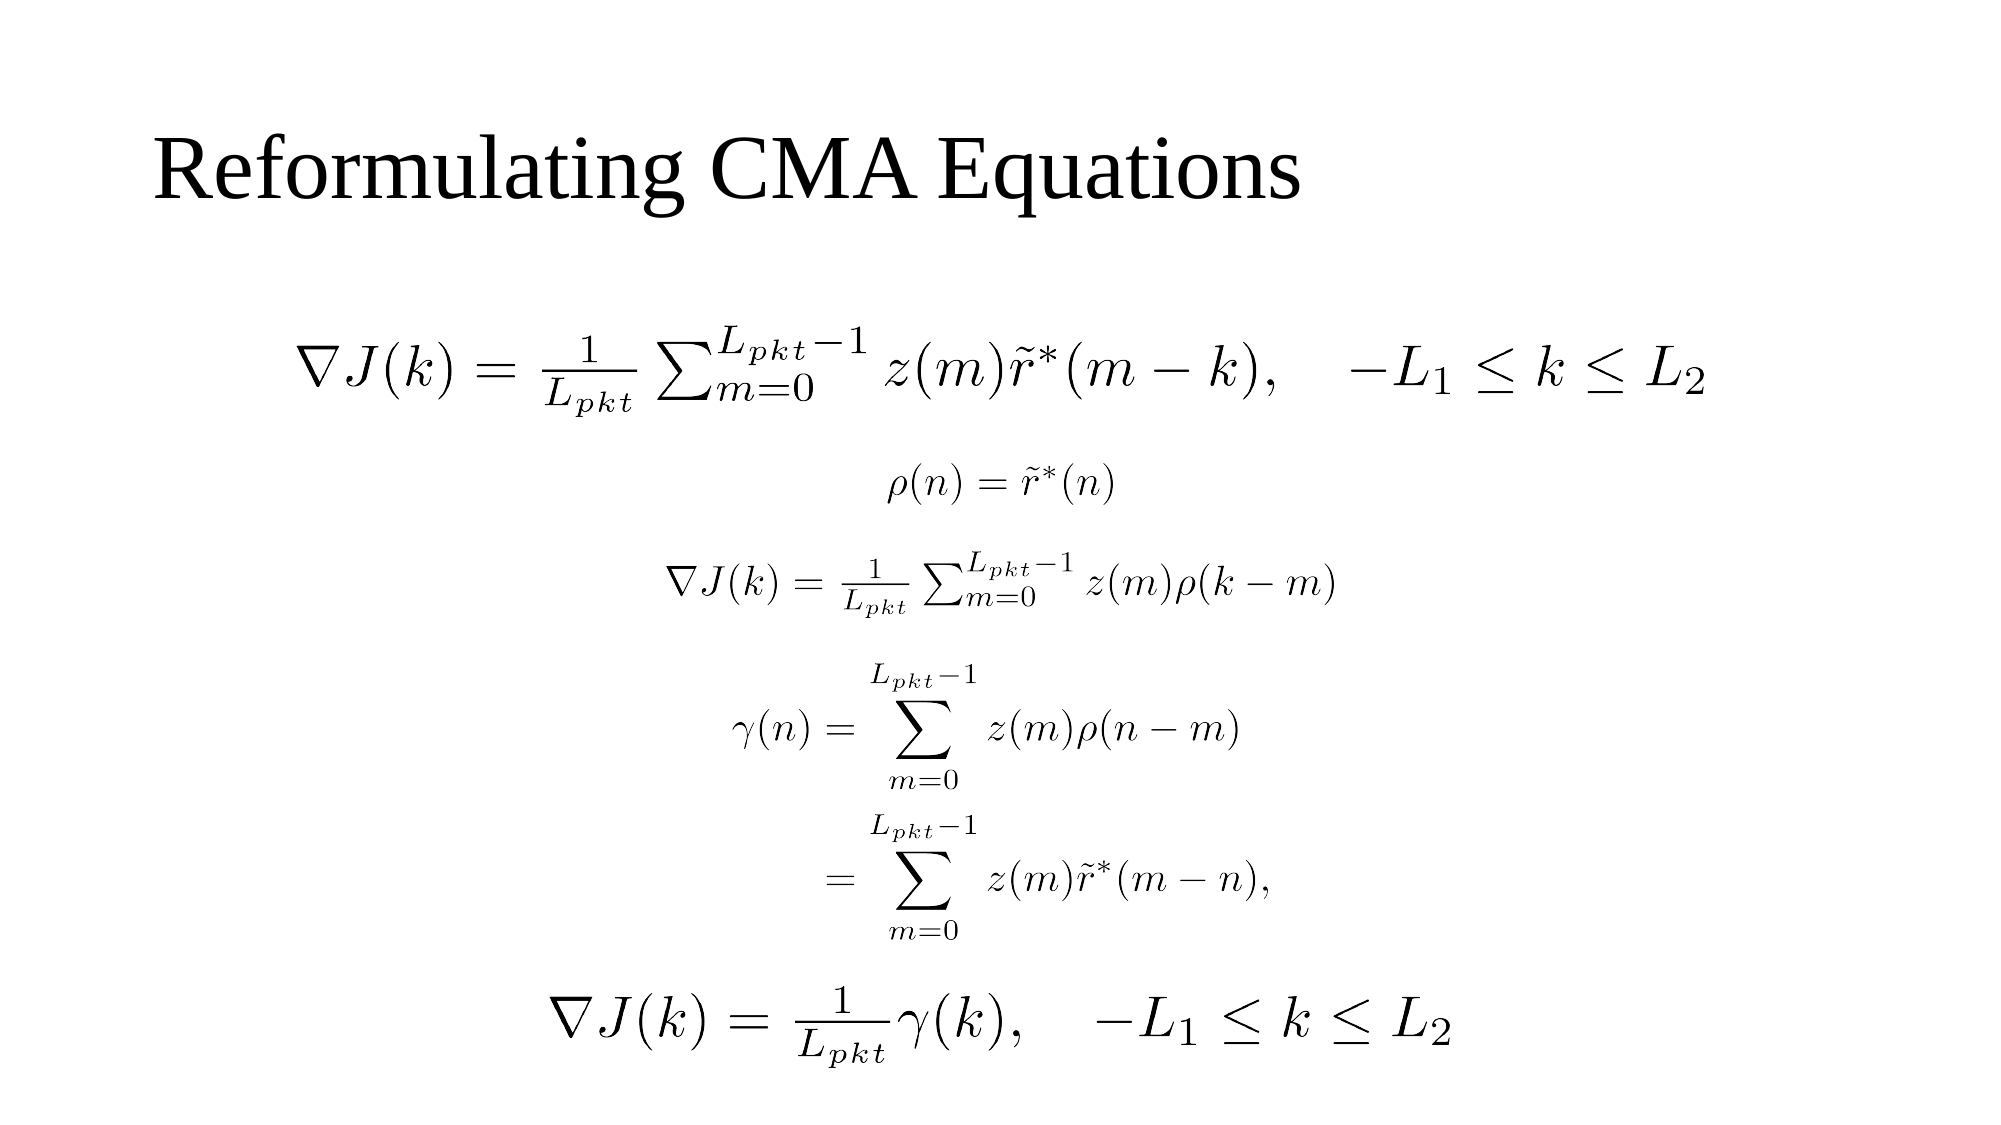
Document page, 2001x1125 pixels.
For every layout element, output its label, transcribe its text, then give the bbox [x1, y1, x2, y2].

picture [887, 463, 1113, 505]
picture [549, 986, 1451, 1068]
picture [732, 663, 1268, 940]
title Reformulating CMA Equations [137, 59, 1863, 278]
picture [665, 551, 1334, 618]
picture [296, 325, 1704, 417]
